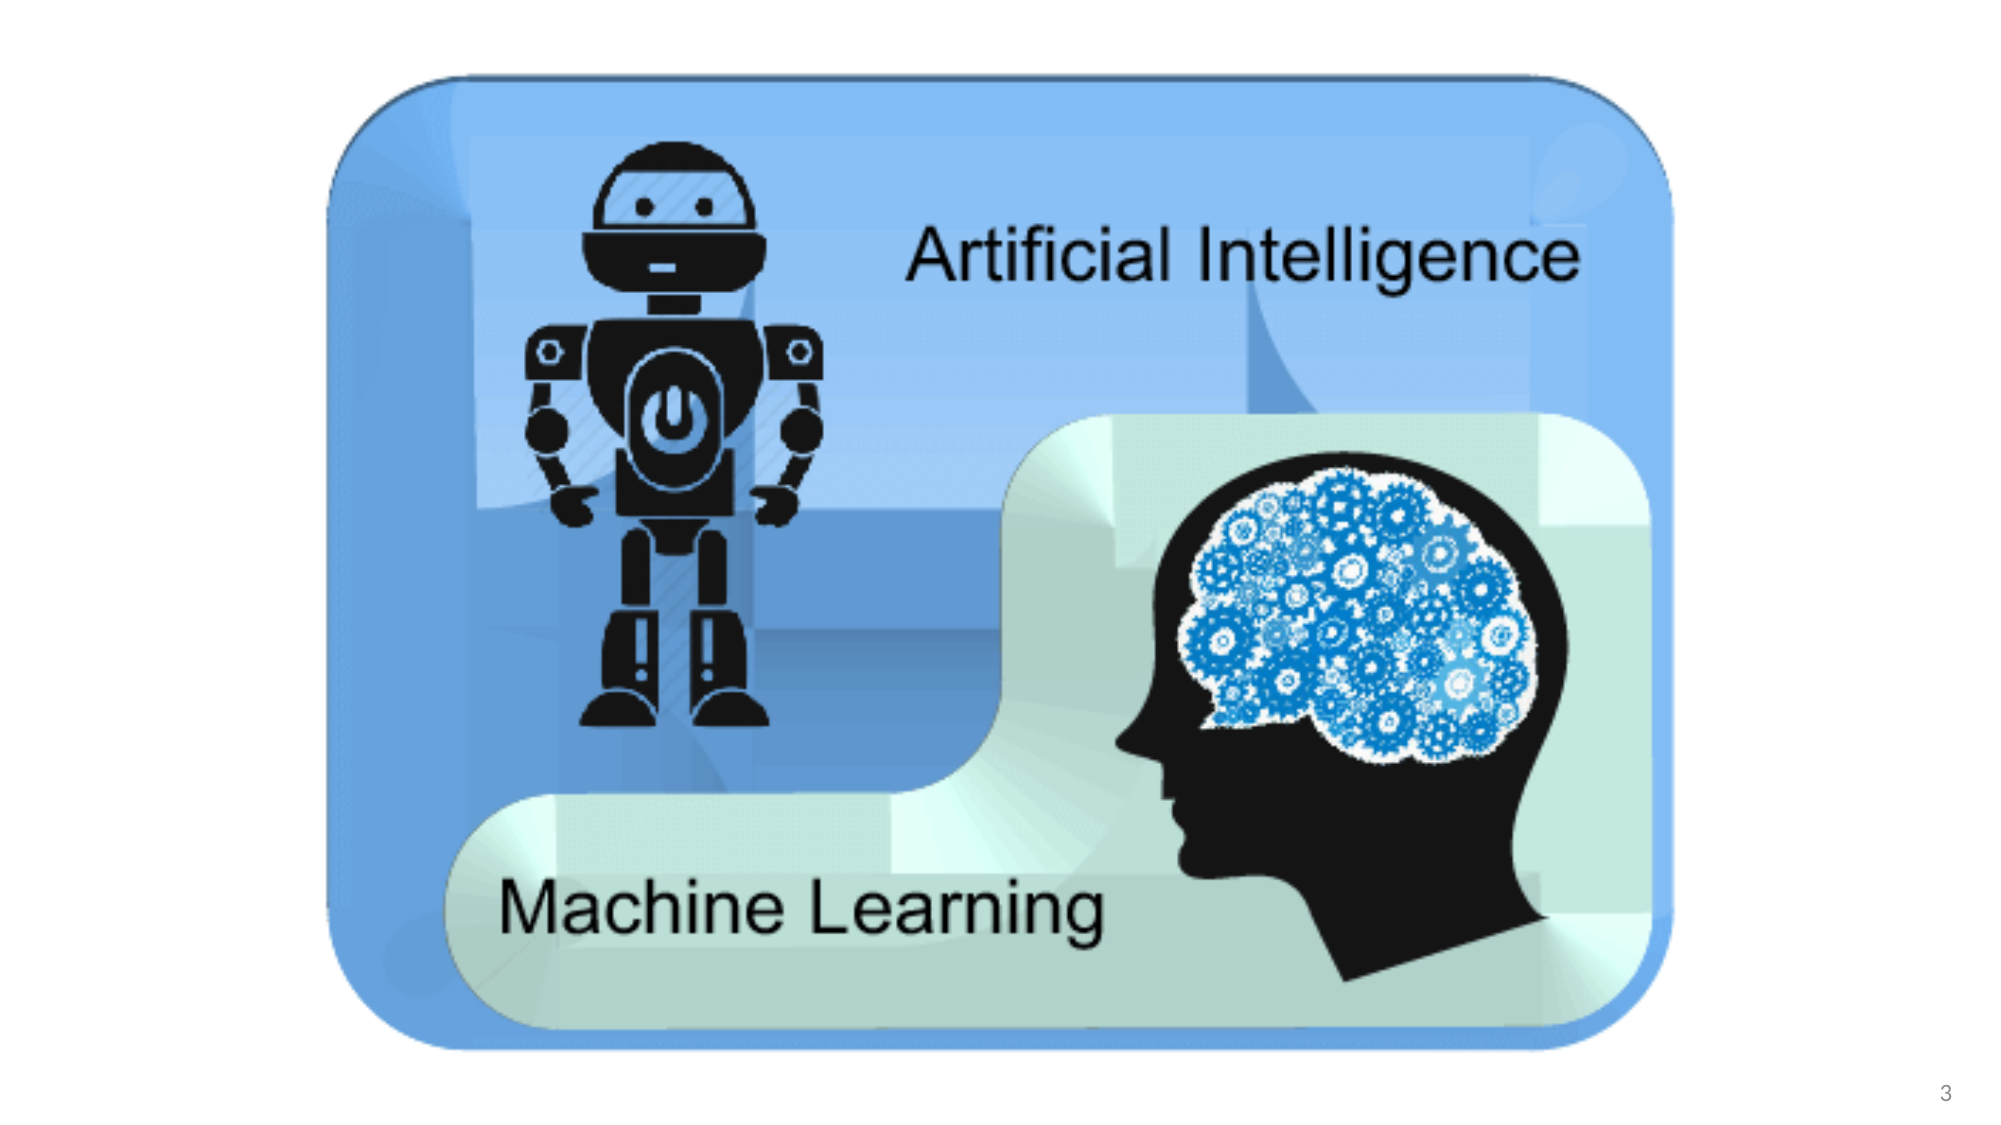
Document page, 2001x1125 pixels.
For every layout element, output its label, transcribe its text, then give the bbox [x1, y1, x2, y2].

picture [316, 65, 1684, 1059]
slide_number 3 [1894, 1061, 1968, 1121]
